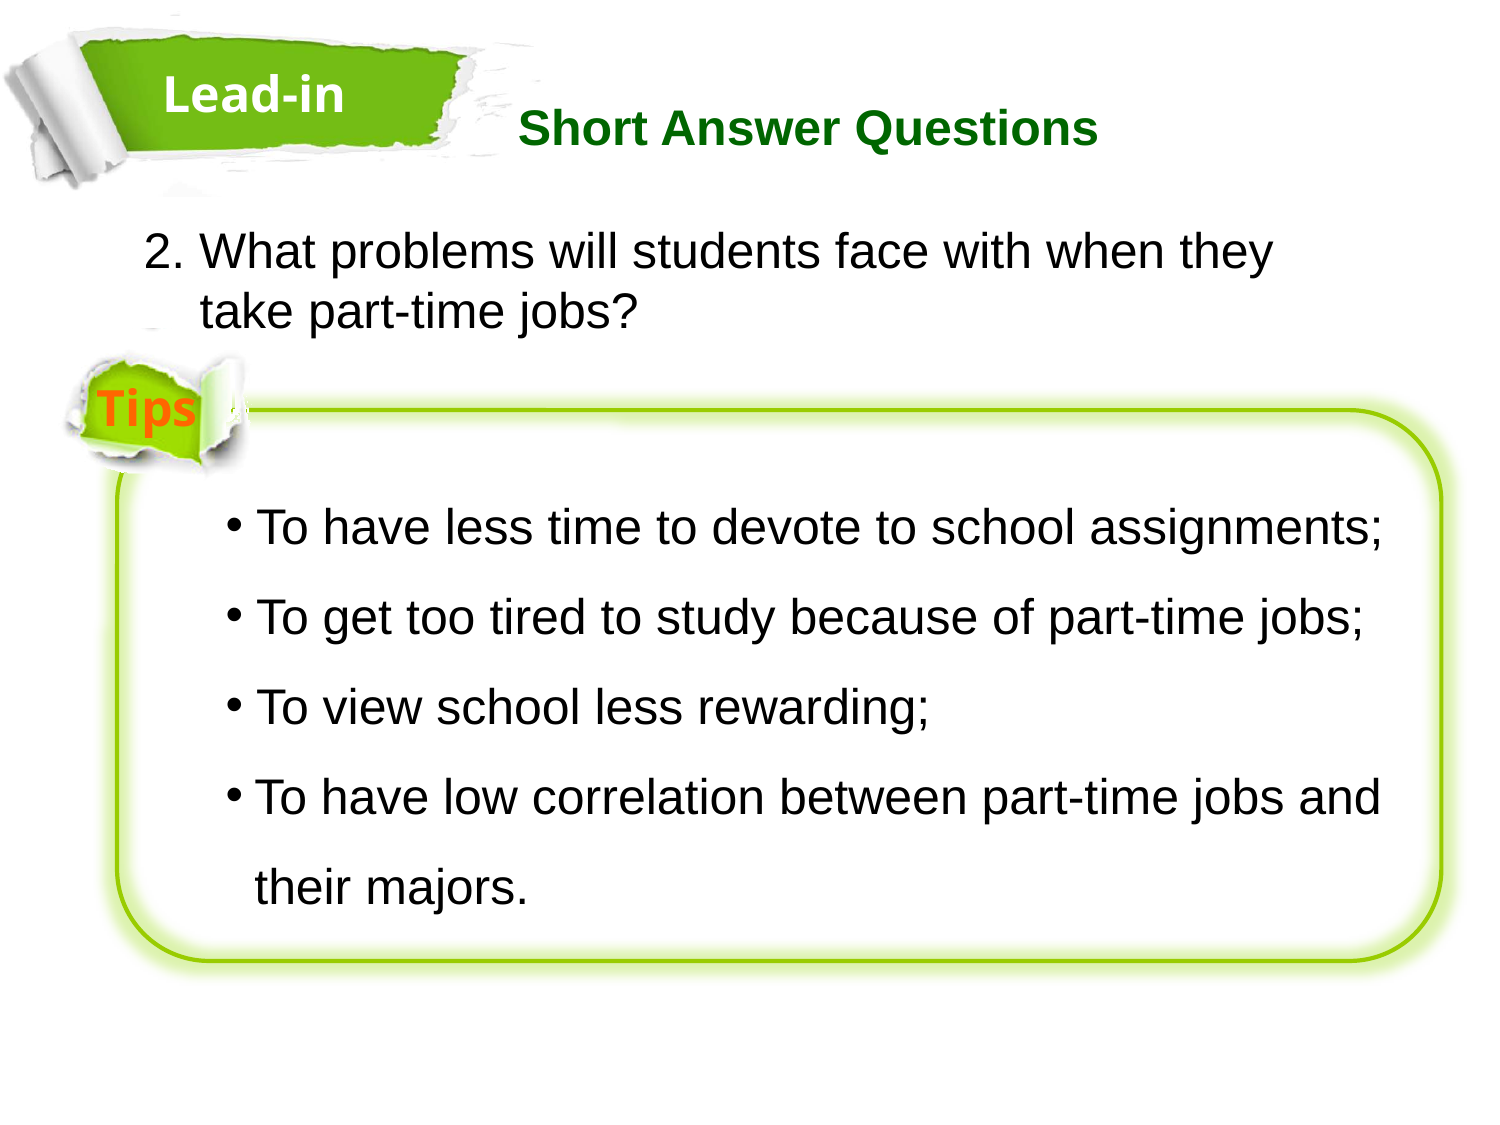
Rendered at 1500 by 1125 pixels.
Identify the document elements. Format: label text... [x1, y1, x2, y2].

text_box To have less time to devote to school assignments; To get too tired to study because of part-time jobs; To view school less rewarding; To have low correlation between part-time jobs and their majors. [210, 456, 1453, 922]
text_box Short Answer Questions [554, 70, 1172, 163]
text_box 2. What problems will students face with when they take part-time jobs? [128, 210, 1418, 346]
picture [0, 0, 550, 197]
text_box [114, 497, 1428, 964]
picture [58, 327, 259, 488]
text_box [263, 407, 1432, 456]
